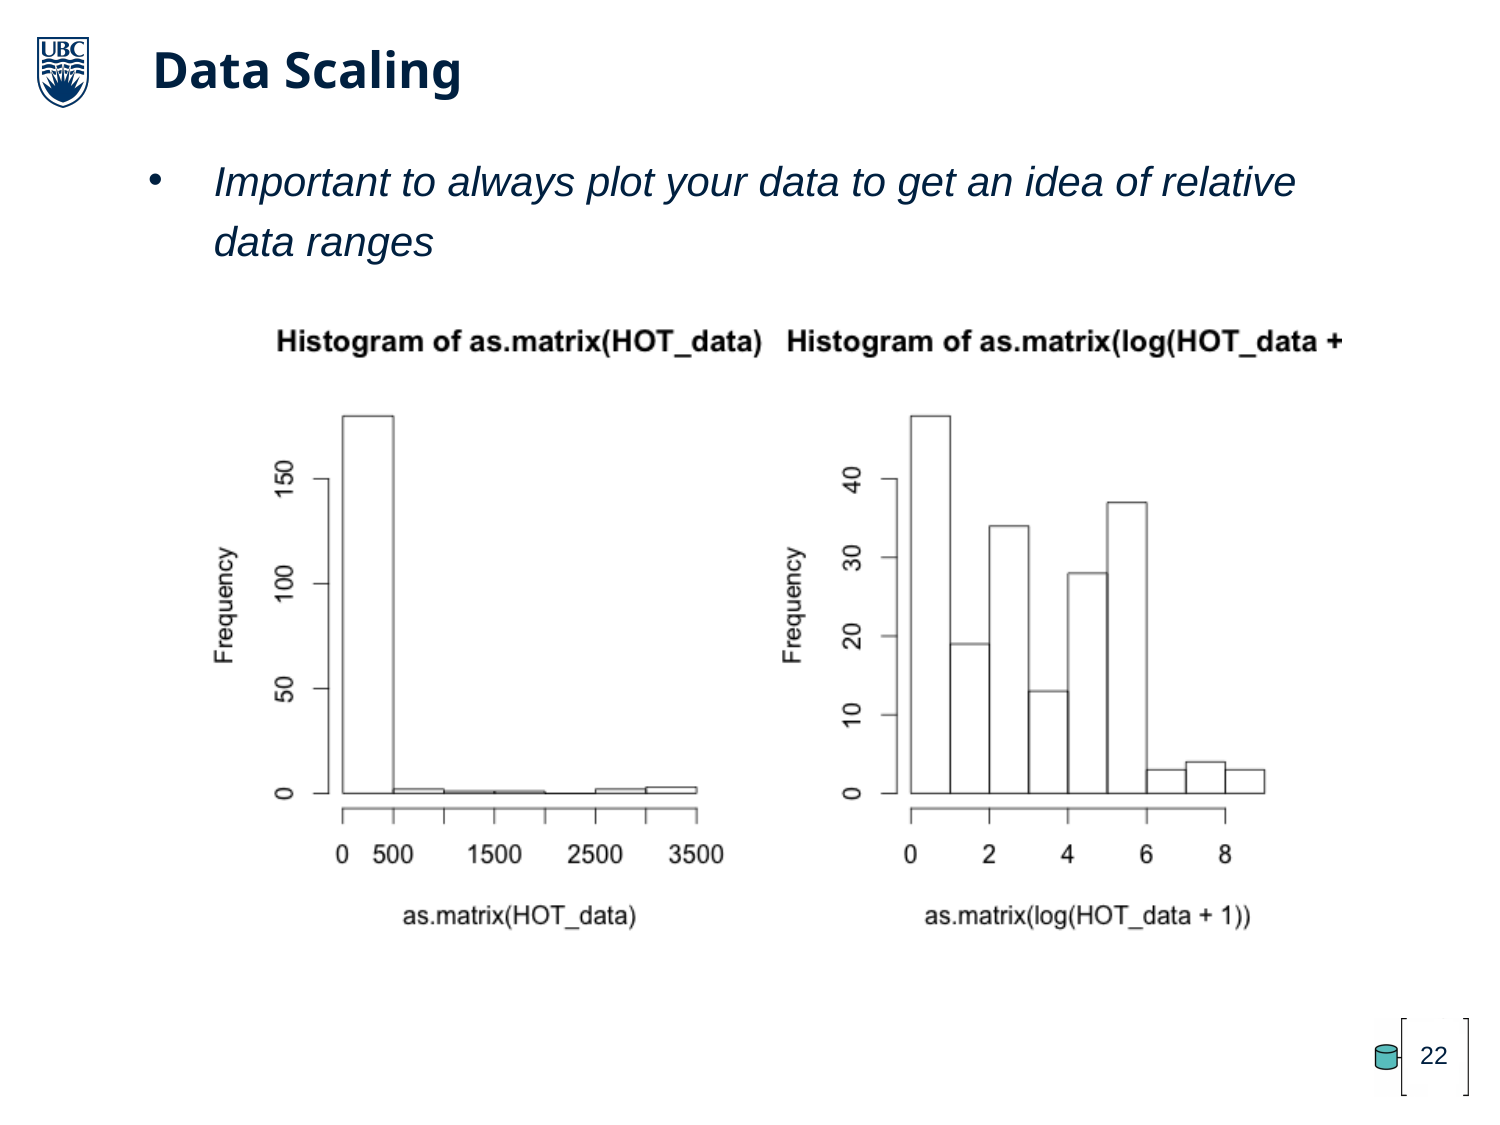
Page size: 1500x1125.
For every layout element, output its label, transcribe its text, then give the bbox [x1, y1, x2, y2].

slide_number 22 [1399, 1018, 1469, 1091]
picture [206, 278, 1342, 962]
picture [1374, 1018, 1469, 1097]
list Data Scaling [138, 30, 1379, 121]
picture [37, 37, 89, 108]
text_box Important to always plot your data to get an idea of relative data ranges [133, 137, 1356, 537]
